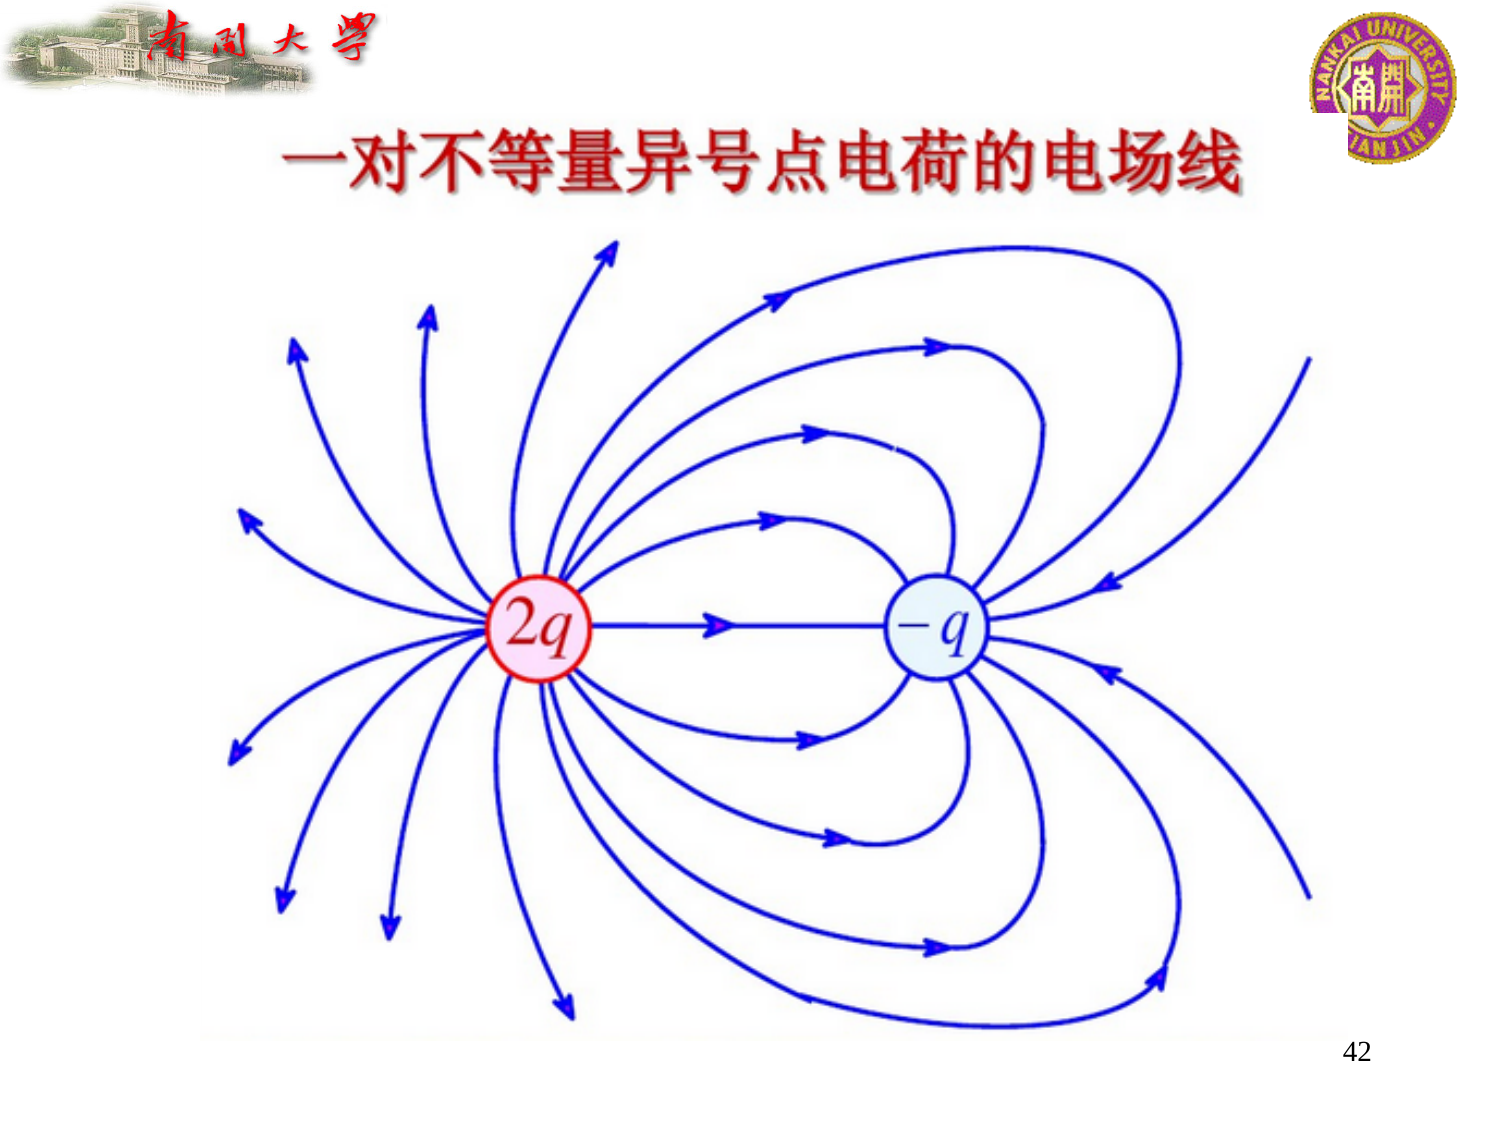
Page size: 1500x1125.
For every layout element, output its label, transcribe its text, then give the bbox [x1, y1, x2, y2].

picture [0, 0, 388, 100]
picture [200, 0, 1500, 1042]
slide_number 42 [1074, 1024, 1388, 1101]
